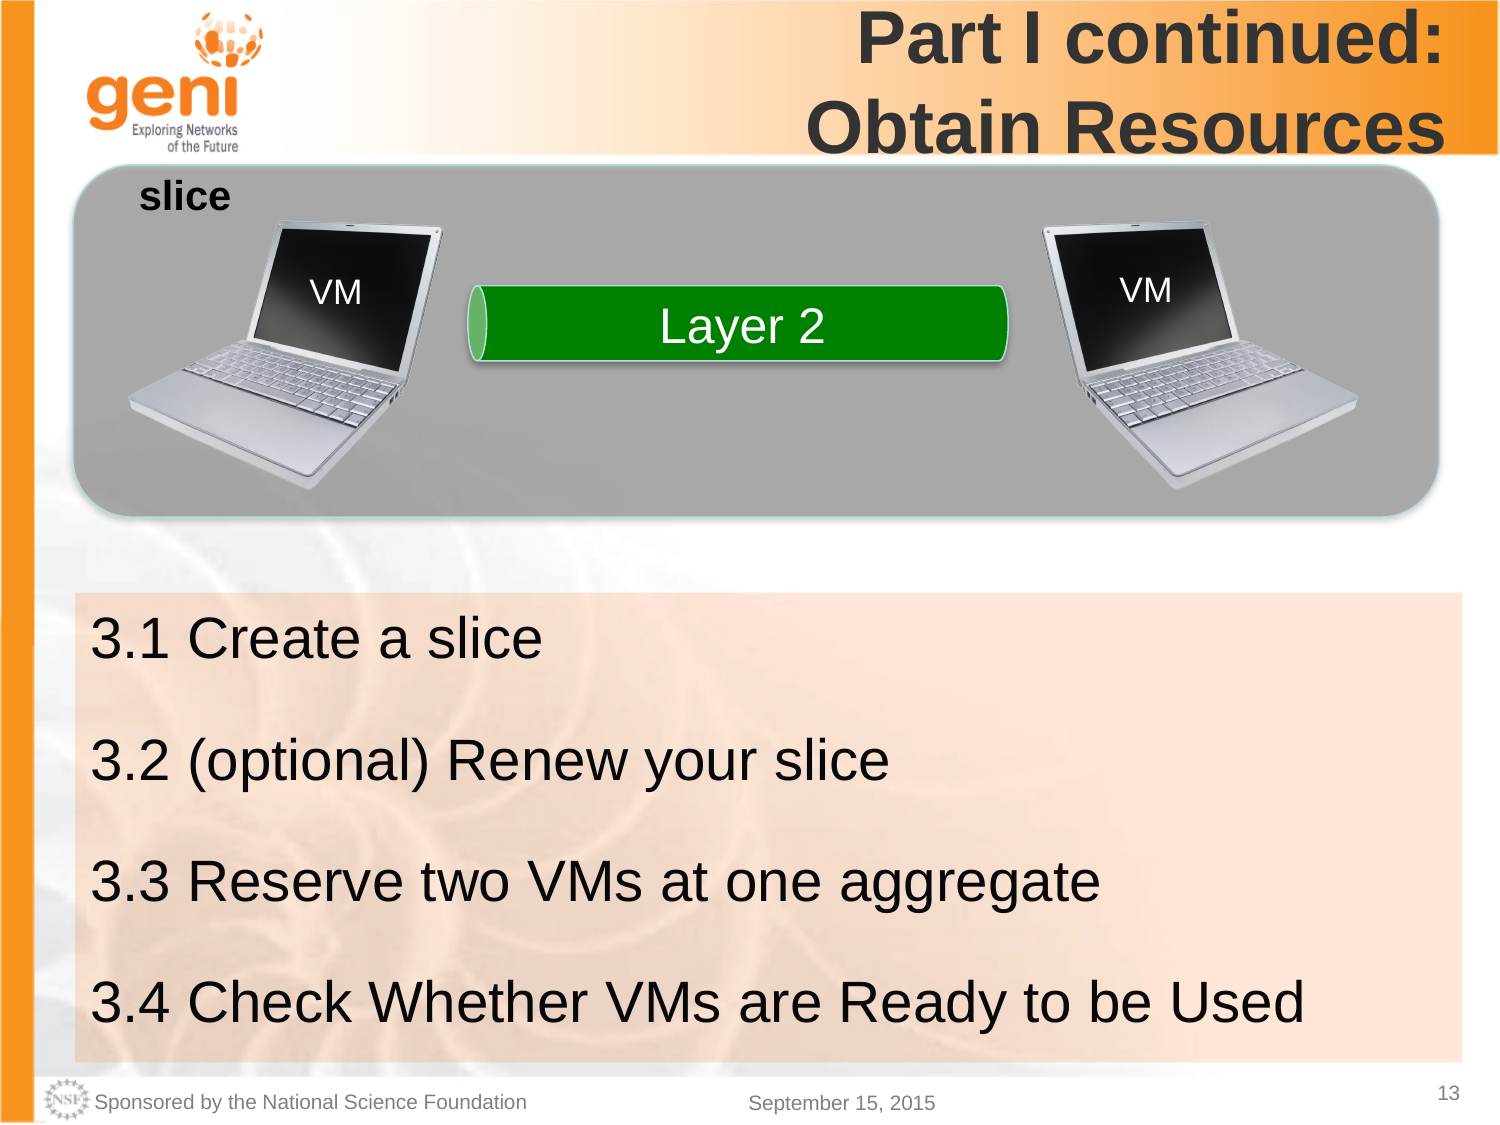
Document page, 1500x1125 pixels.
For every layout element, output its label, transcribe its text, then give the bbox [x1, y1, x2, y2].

picture [122, 214, 450, 495]
text_box slice [123, 173, 247, 213]
title Part I continued: Obtain Resources [112, 0, 1463, 173]
list 3.1 Create a slice 3.2 (optional) Renew your slice 3.3 Reserve two VMs at one aggregate 3.4 Check Whether VMs are Ready to be Used [74, 592, 1463, 1063]
text_box Layer 2 [497, 285, 988, 361]
text_box [467, 284, 1010, 362]
text_box [72, 167, 1441, 518]
picture [1036, 214, 1363, 495]
picture [0, 0, 1500, 1125]
